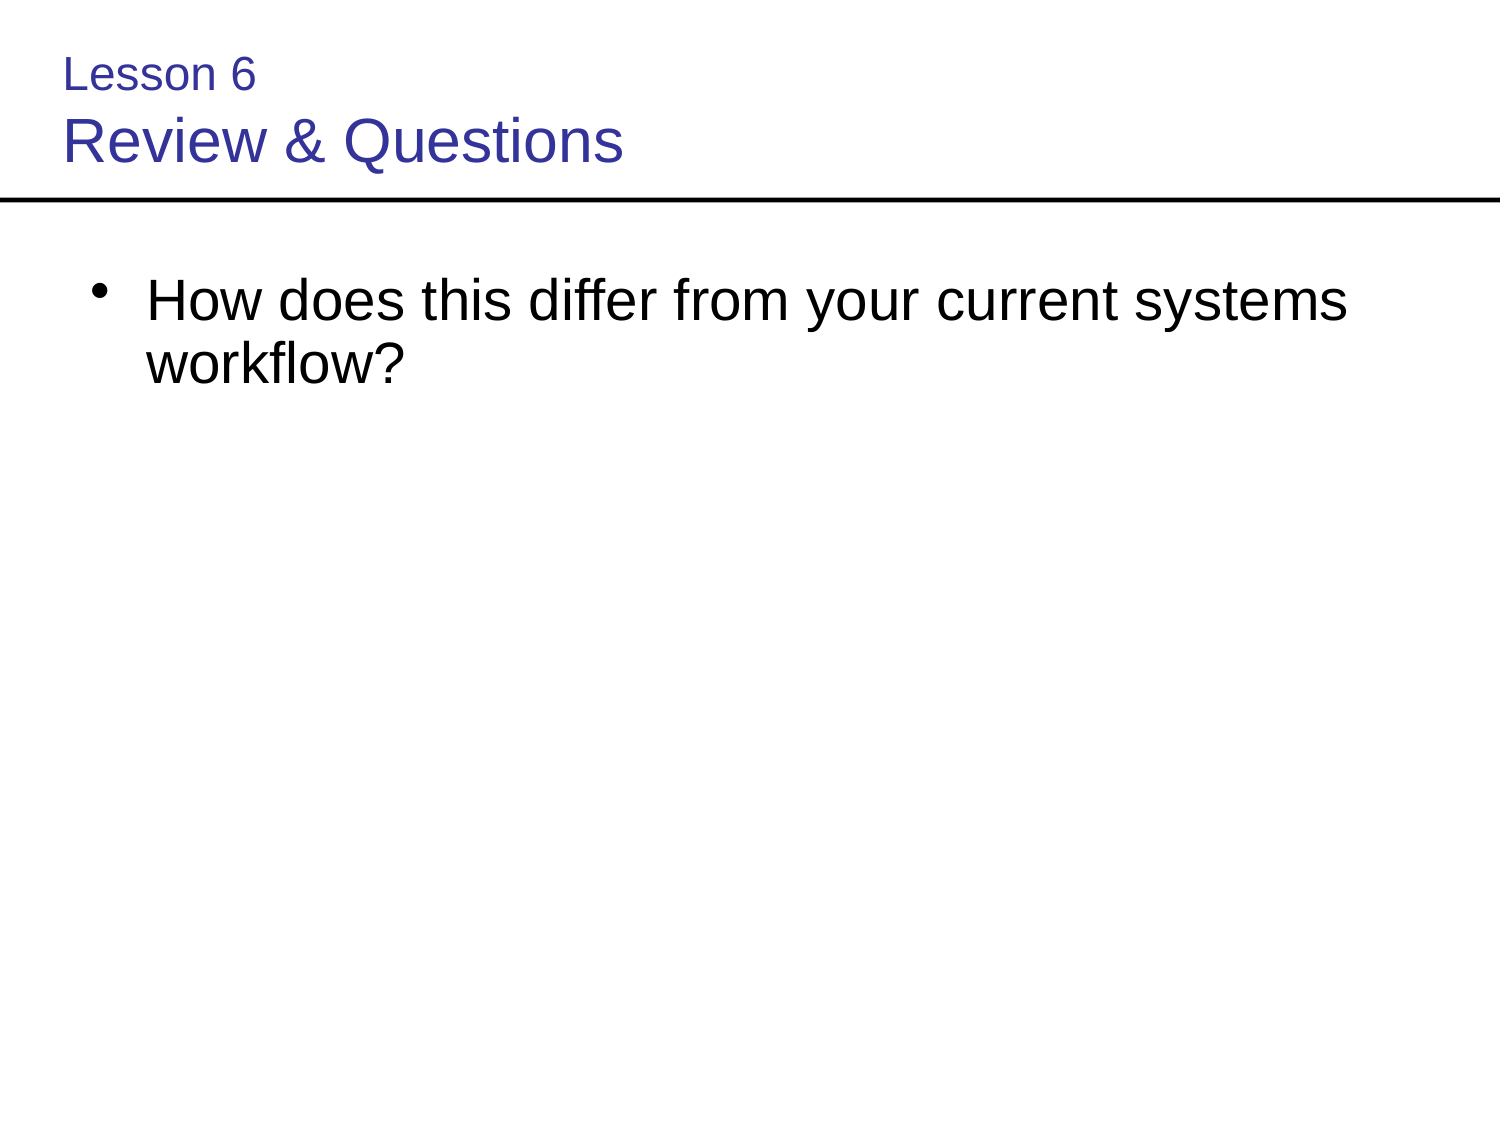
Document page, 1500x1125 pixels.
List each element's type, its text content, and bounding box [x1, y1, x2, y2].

list How does this differ from your current systems workflow? [74, 262, 1426, 951]
title Lesson 6 Review & Questions [62, 12, 1413, 176]
